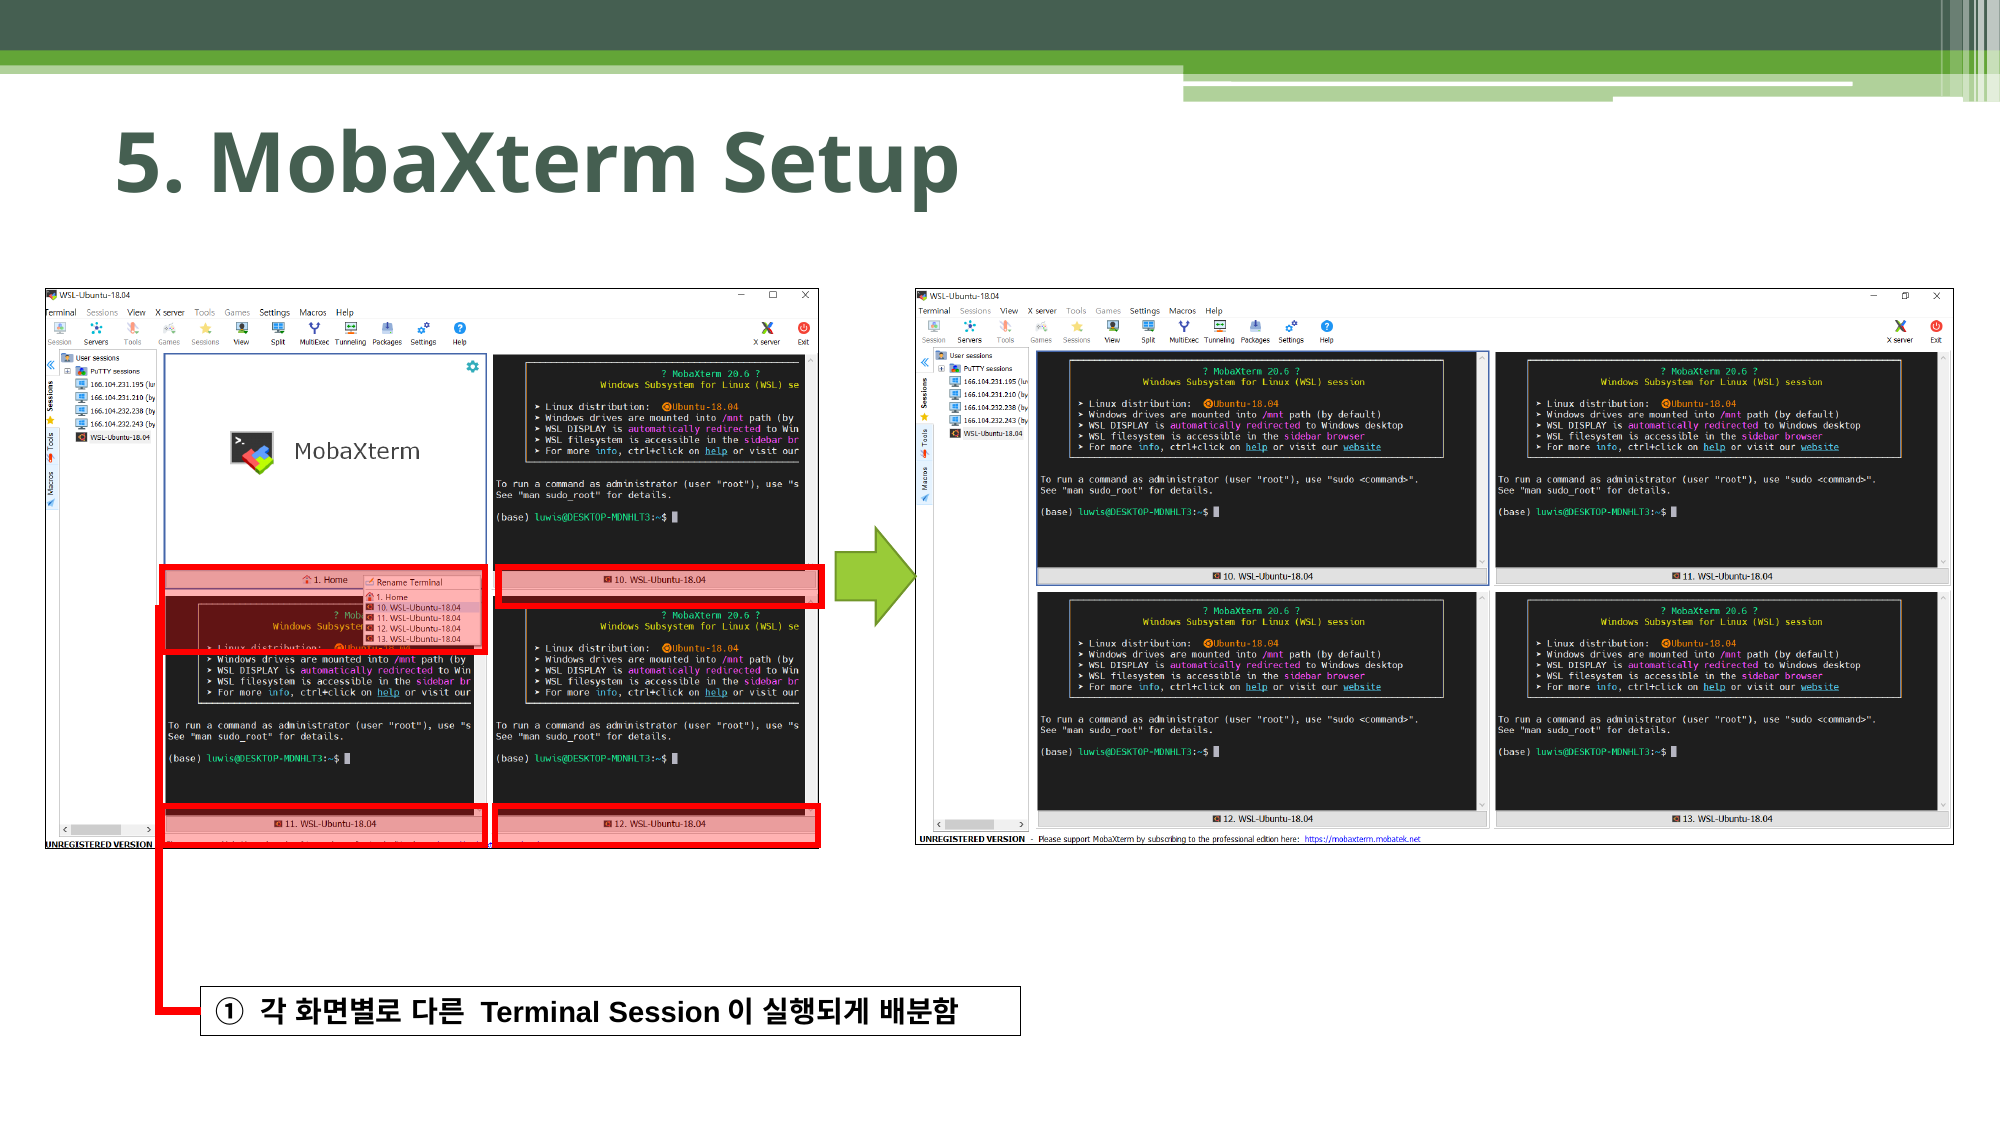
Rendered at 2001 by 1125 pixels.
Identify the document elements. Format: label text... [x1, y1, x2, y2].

text_box [834, 525, 909, 566]
title 5. MobaXterm Setup [99, 71, 1900, 247]
picture [45, 288, 819, 849]
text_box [161, 825, 201, 1012]
picture [915, 288, 1954, 845]
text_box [161, 566, 1021, 1037]
